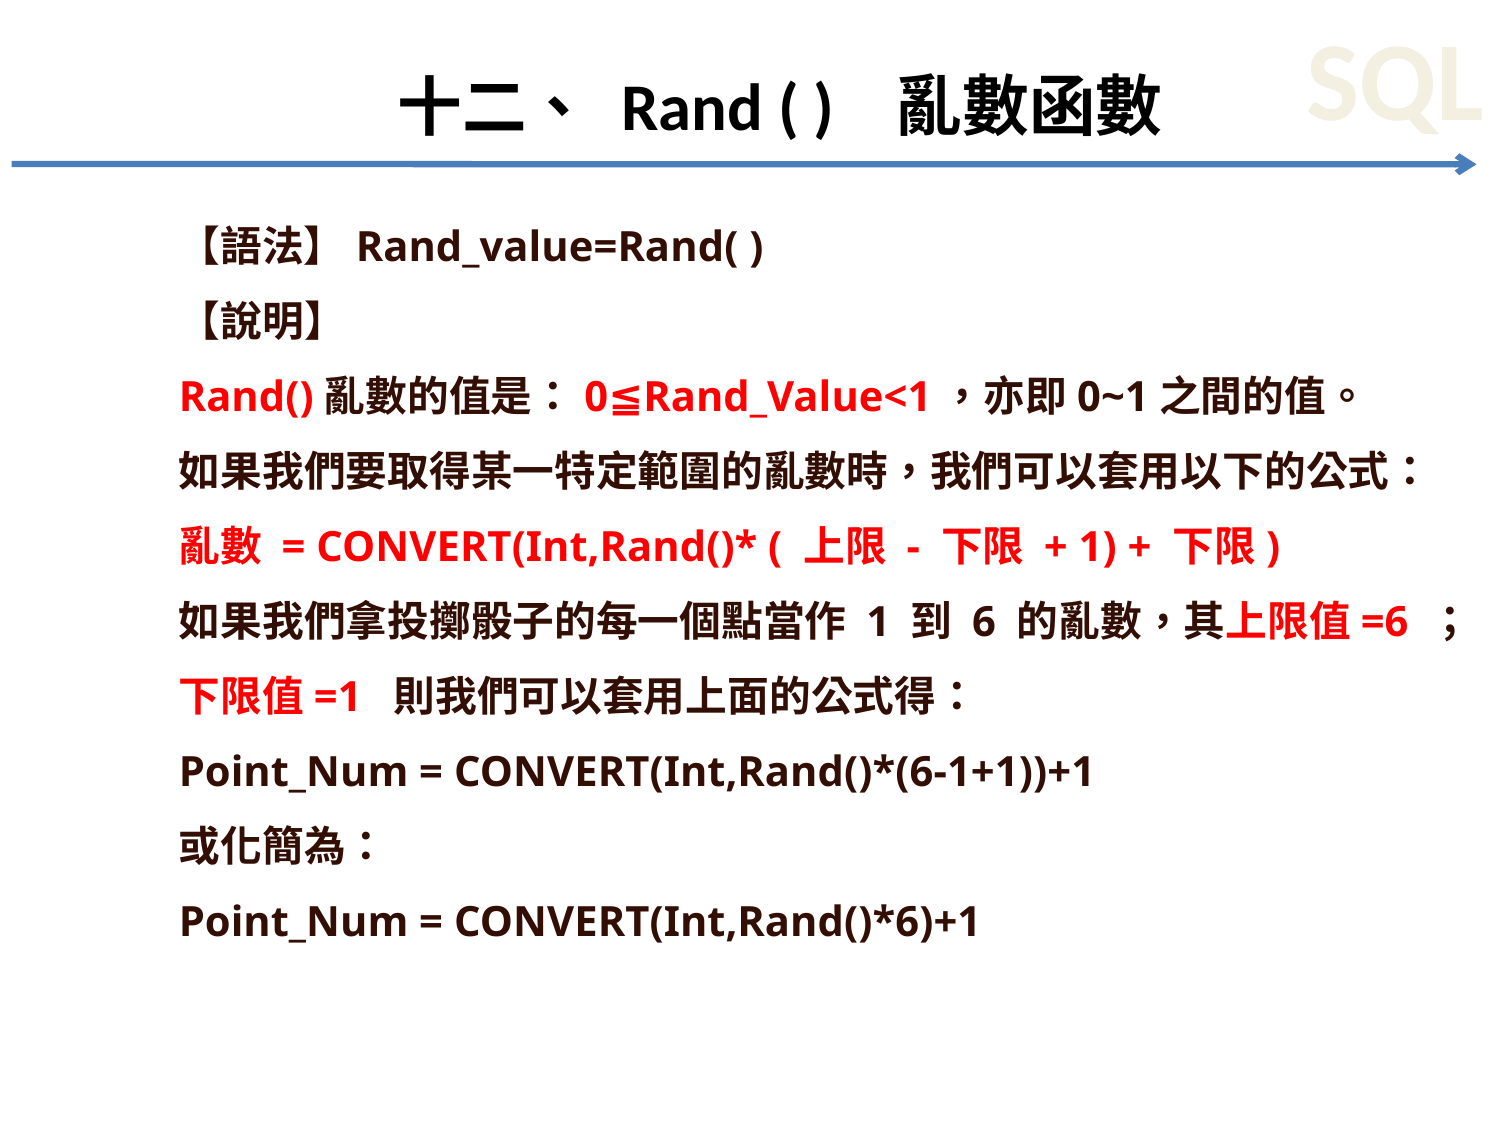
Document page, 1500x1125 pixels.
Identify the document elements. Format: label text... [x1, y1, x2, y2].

title 十二、 Rand ( ) 亂數函數 [152, 0, 1500, 188]
text_box 【語法】Rand_value=Rand( ) 【說明】 Rand()亂數的值是：0≦Rand_Value<1，亦即0~1之間的值。 如果我們要取得某一特定範圍的亂數時，我們可以套用以下的公式： 亂數 = CONVERT(Int,Rand()* ( 上限 - 下限 + 1) + 下限) 如果我們拿投擲骰子的每一個點當作 1 到 6 的亂數，其上限值=6 ； 下限值=1 則我們可以套用上面的公式得： Point_Num = CONVERT(Int,Rand()*(6-1+1))+1 或化簡為： Point_Num = CONVERT(Int,Rand()*6)+1 [163, 187, 1500, 953]
